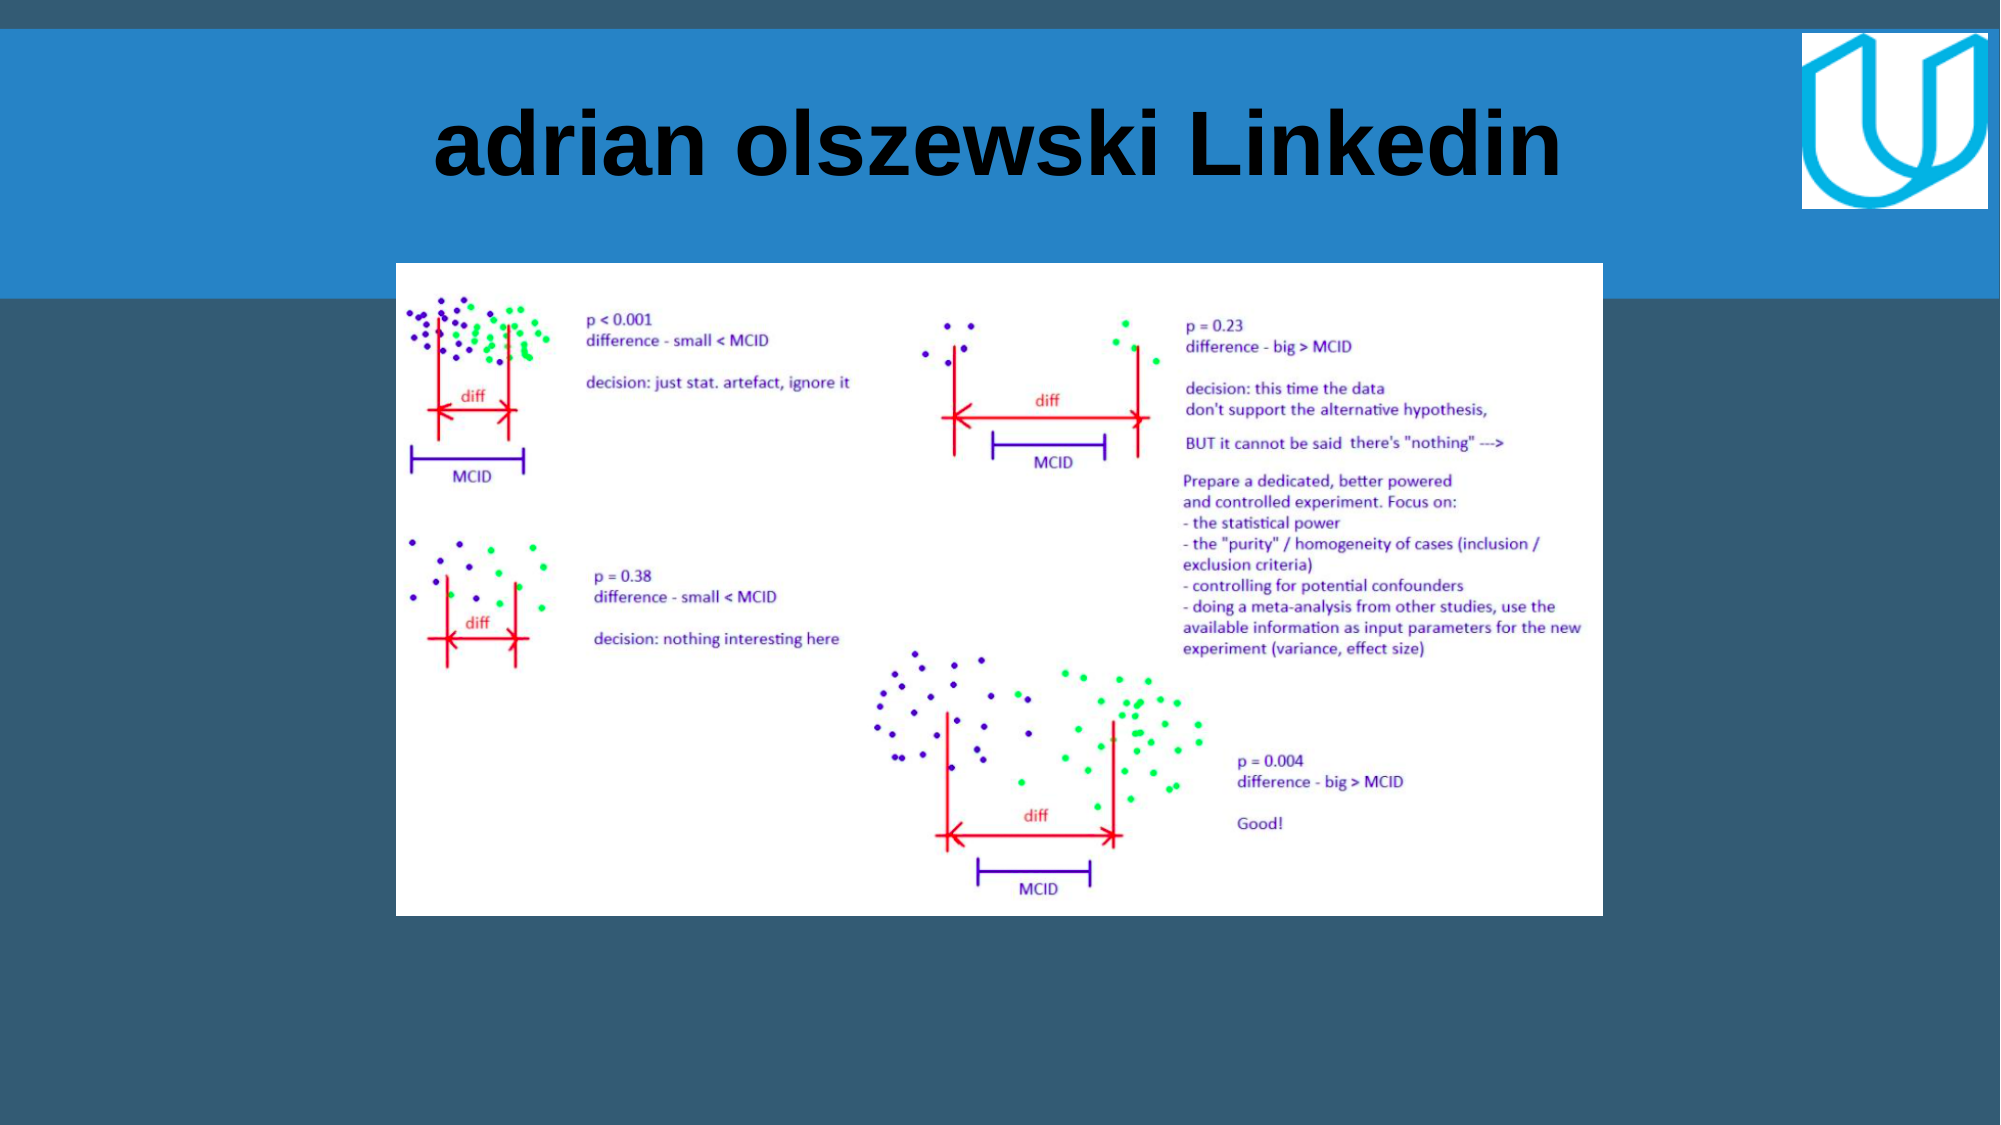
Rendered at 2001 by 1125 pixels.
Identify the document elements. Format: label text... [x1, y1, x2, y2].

picture [1932, 48, 1973, 166]
text_box adrian olszewski Linkedin [99, 44, 1900, 233]
picture [1900, 124, 1988, 209]
picture [1900, 175, 1911, 189]
picture [1802, 33, 1988, 167]
picture [396, 262, 1603, 916]
